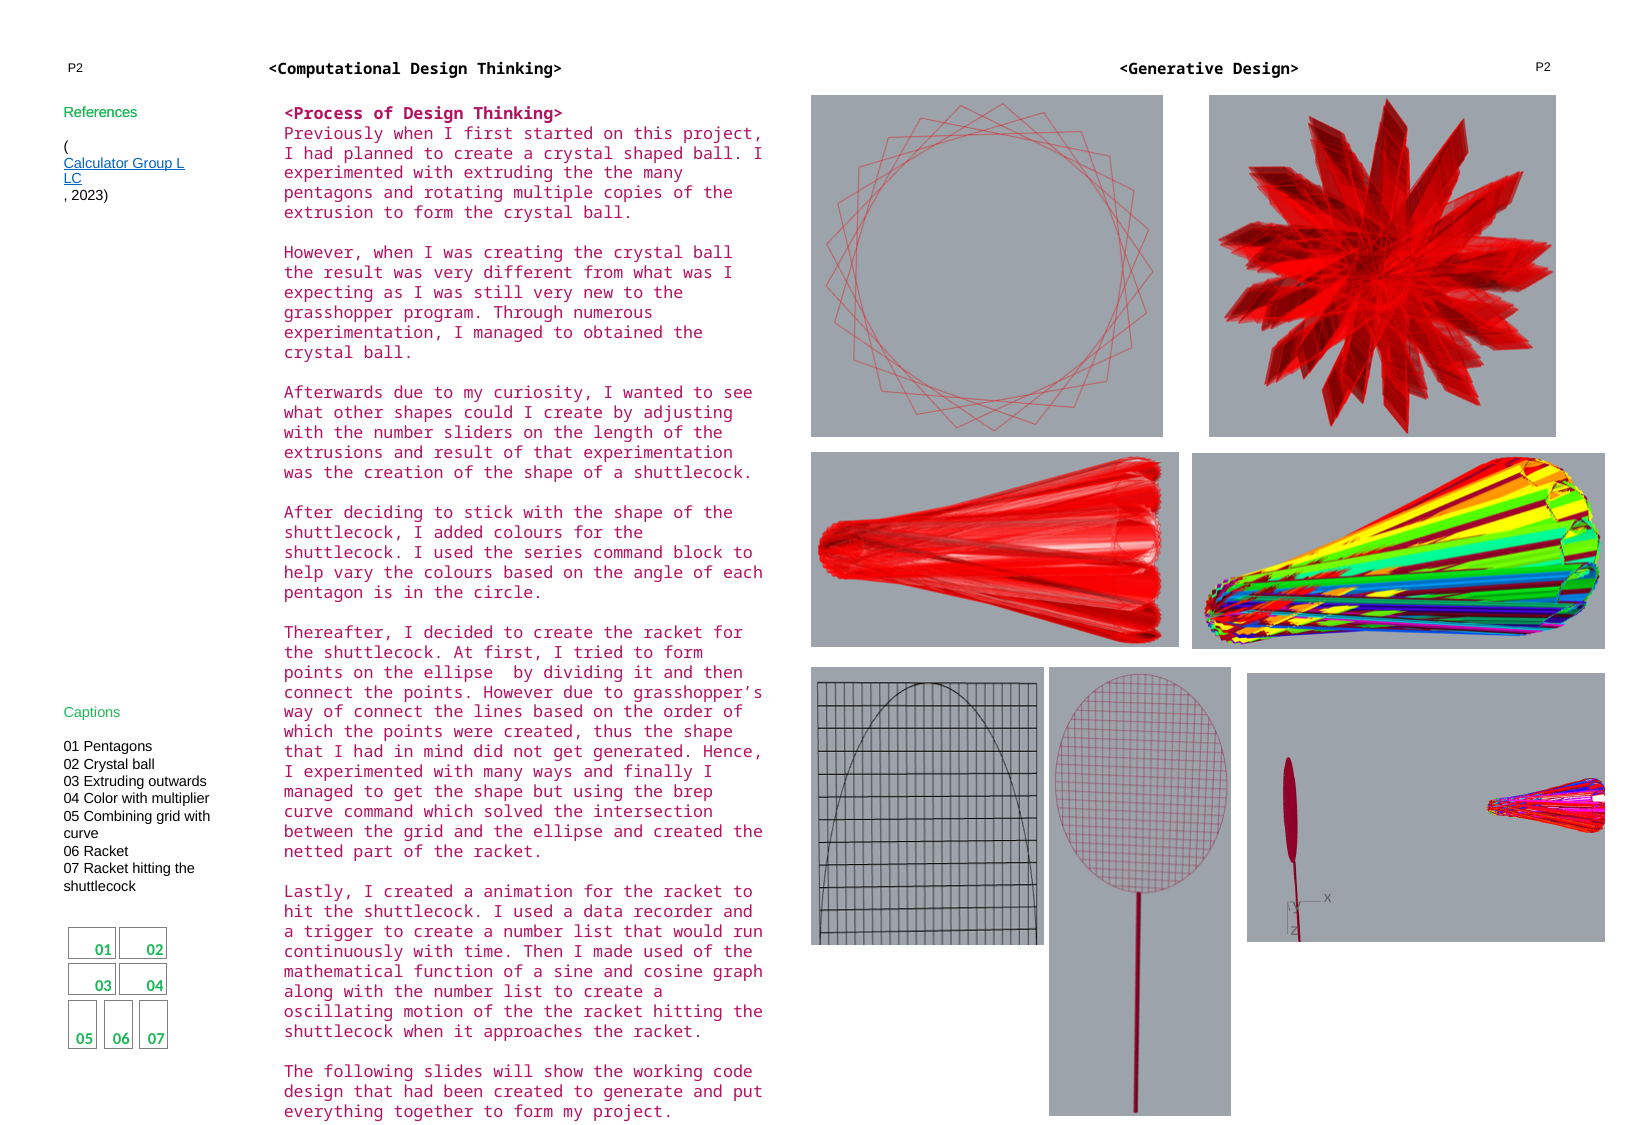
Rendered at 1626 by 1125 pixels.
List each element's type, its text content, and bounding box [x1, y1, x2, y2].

picture [811, 452, 1179, 647]
text_box 07 [139, 999, 169, 1049]
text_box <Computational Design Thinking> [242, 51, 589, 86]
text_box 03 [67, 962, 116, 995]
picture [811, 95, 1163, 437]
text_box P2 [53, 53, 165, 83]
picture [1049, 667, 1231, 1116]
text_box 04 [119, 962, 168, 995]
text_box <Process of Design Thinking> Previously when I first started on this project, I had planned to create a crystal shaped ball. I experimented with extruding the the many pentagons and rotating multiple copies of the extrusion to form the crystal ball. However, when I was creating the crystal ball the result was very different from what was I expecting as I was still very new to the grasshopper program. Through numerous experimentation, I managed to obtained the crystal ball. Afterwards due to my curiosity, I wanted to see what other shapes could I create by adjusting with the number sliders on the length of the extrusions and result of that experimentation was the creation of the shape of a shuttlecock. After deciding to stick with the shape of the shuttlecock, I added colours for the shuttlecock. I used the series command block to help vary the colours based on the angle of each pentagon is in the circle. Thereafter, I decided to create the racket for the shuttlecock. At first, I tried to form points on the ellipse by dividing it and then connect the points. However due to grasshopper’s way of connect the lines based on the order of which the points were created, thus the shape that I had in mind did not get generated. Hence, I experimented with many ways and finally I managed to get the shape but using the brep curve command which solved the intersection between the grid and the ellipse and created the netted part of the racket. Lastly, I created a animation for the racket to hit the shuttlecock. I used a data recorder and a trigger to create a number list that would run continuously with time. Then I made used of the mathematical function of a sine and cosine graph along with the number list to create a oscillating motion of the the racket hitting the shuttlecock when it approaches the racket. The following slides will show the working code design that had been created to generate and put everything together to form my project. [268, 94, 781, 1067]
text_box 01 [67, 926, 116, 960]
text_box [48, 95, 203, 180]
text_box 02 [119, 926, 168, 960]
text_box P2 [1453, 51, 1566, 82]
text_box 06 [104, 999, 134, 1049]
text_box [48, 695, 238, 922]
picture [1209, 95, 1556, 437]
text_box <Generative Design> [1036, 51, 1383, 86]
picture [1247, 673, 1605, 942]
picture [1192, 453, 1605, 649]
picture [811, 667, 1044, 945]
text_box 05 [67, 999, 97, 1049]
